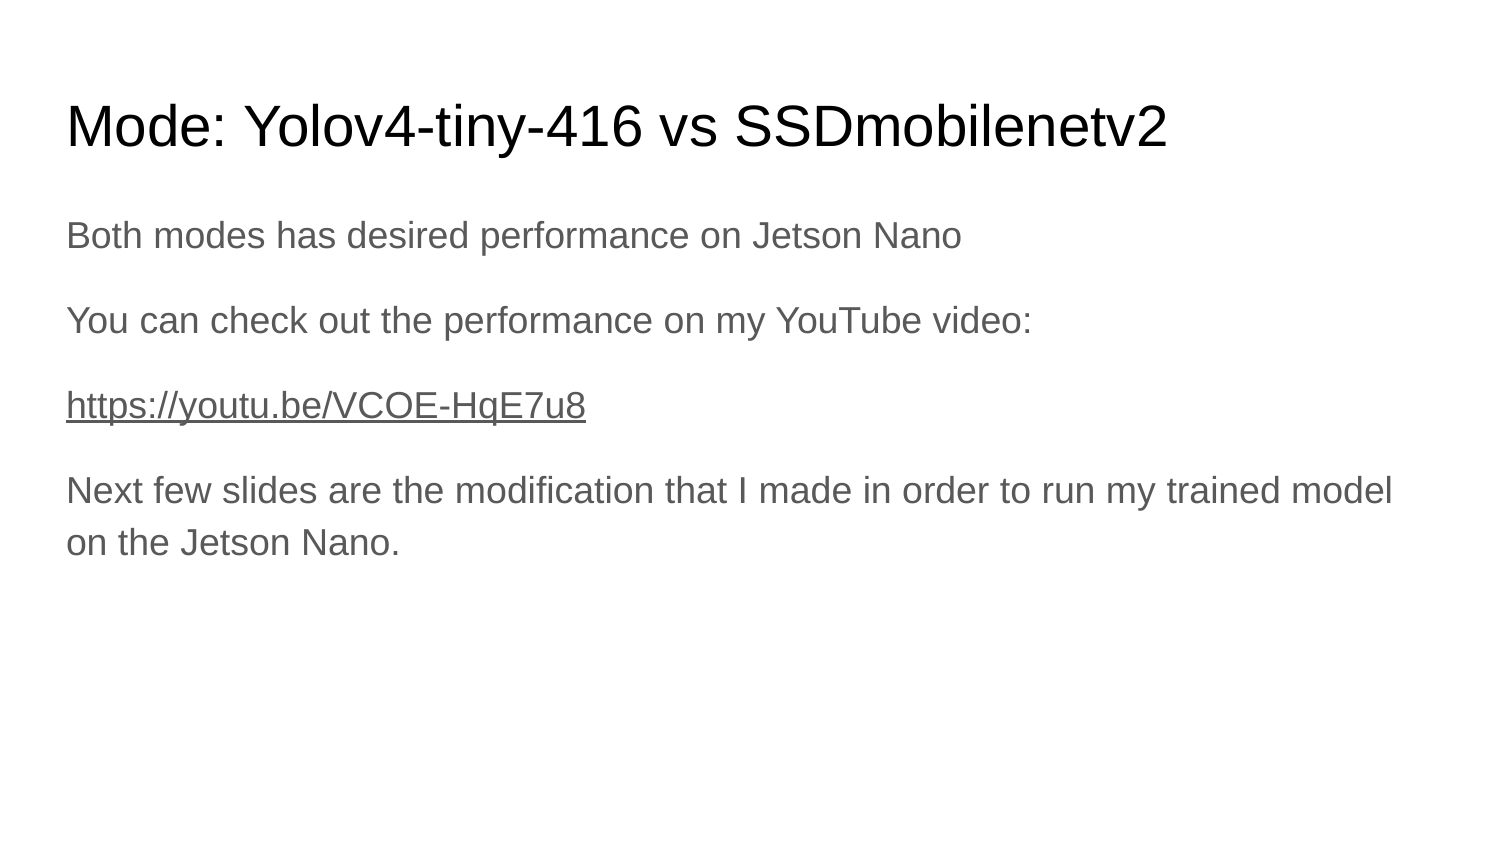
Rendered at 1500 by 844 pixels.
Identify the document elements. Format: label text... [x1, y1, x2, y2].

list Both modes has desired performance on Jetson Nano You can check out the performance on my YouTube video: https://youtu.be/VCOE-HqE7u8 Next few slides are the modification that I made in order to run my trained model on the Jetson Nano. [51, 189, 1449, 750]
title Mode: Yolov4-tiny-416 vs SSDmobilenetv2 [51, 72, 1449, 167]
